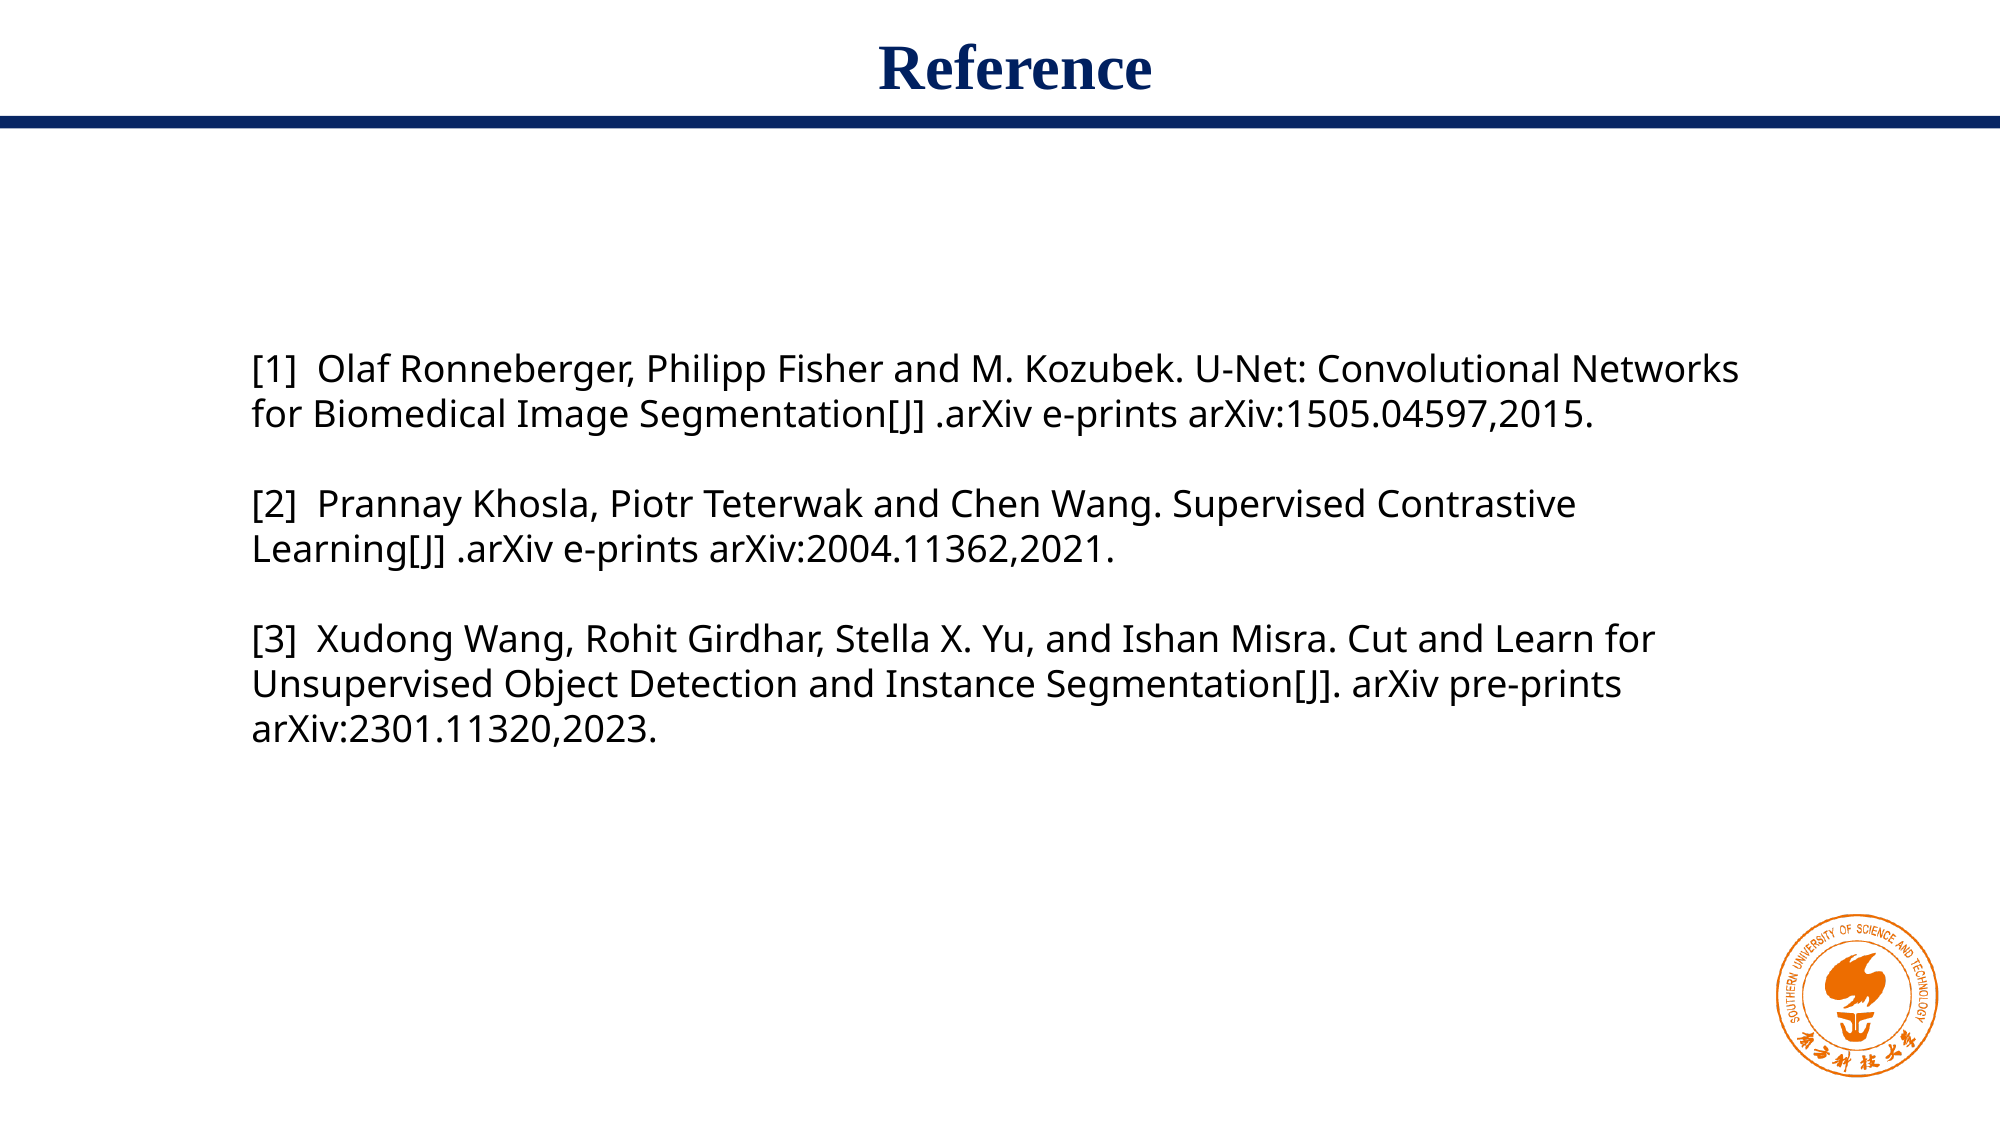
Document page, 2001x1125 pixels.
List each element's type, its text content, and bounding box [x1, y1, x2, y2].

text_box [0, 115, 2000, 129]
text_box [1] Olaf Ronneberger, Philipp Fisher and M. Kozubek. U-Net: Convolutional Networks for Biomedical Image Segmentation[J] .arXiv e-prints arXiv:1505.04597,2015. [2] Prannay Khosla, Piotr Teterwak and Chen Wang. Supervised Contrastive Learning[J] .arXiv e-prints arXiv:2004.11362,2021. [3] Xudong Wang, Rohit Girdhar, Stella X. Yu, and Ishan Misra. Cut and Learn for Unsupervised Object Detection and Instance Segmentation[J]. arXiv pre-prints arXiv:2301.11320,2023. [236, 337, 1764, 758]
title Reference [492, 20, 1541, 115]
picture [1773, 911, 1943, 1079]
